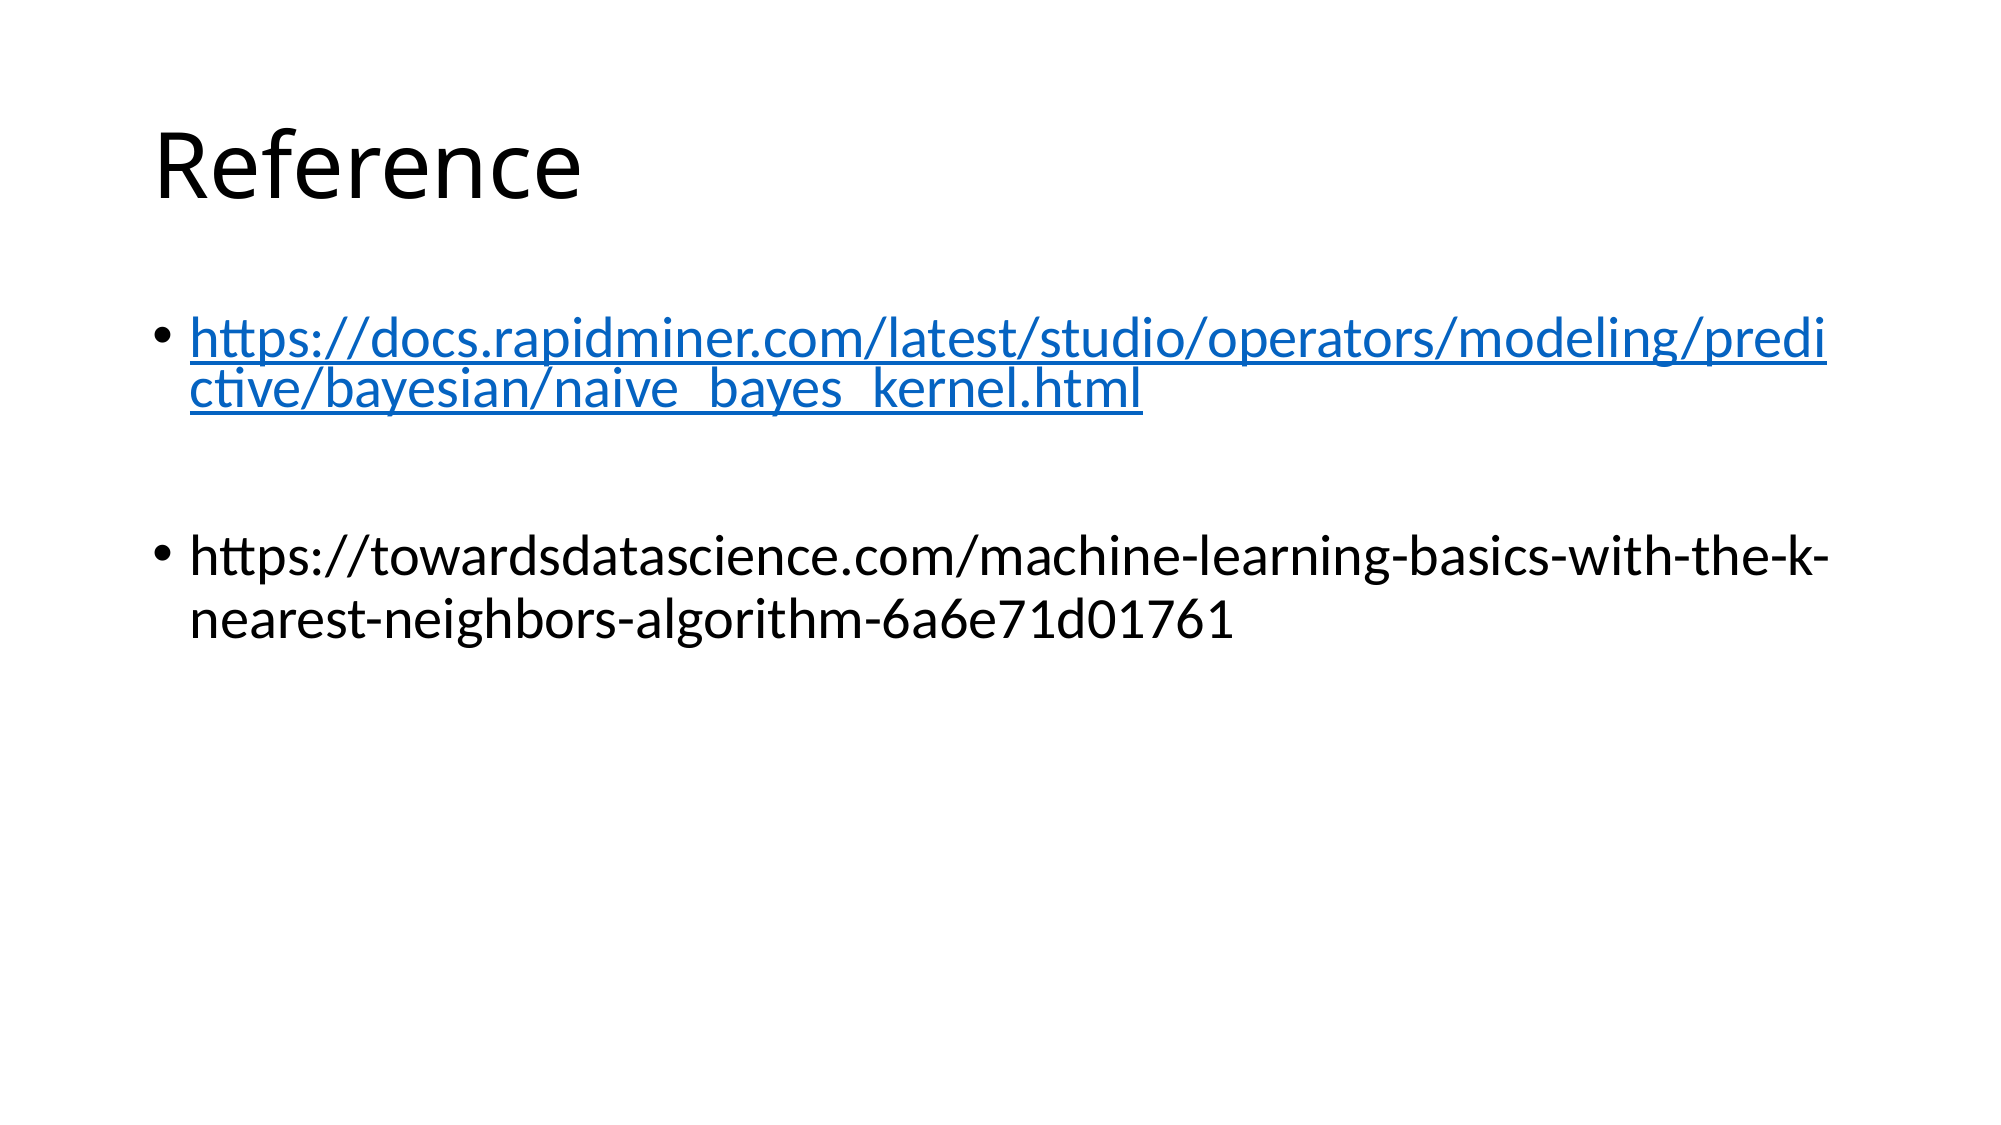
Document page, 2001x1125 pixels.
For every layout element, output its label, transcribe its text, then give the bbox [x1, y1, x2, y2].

list https://docs.rapidminer.com/latest/studio/operators/modeling/predictive/bayesian/naive_bayes_kernel.html https://towardsdatascience.com/machine-learning-basics-with-the-k-nearest-neighbors-algorithm-6a6e71d01761 [137, 299, 1863, 1014]
title Reference [137, 59, 1863, 278]
